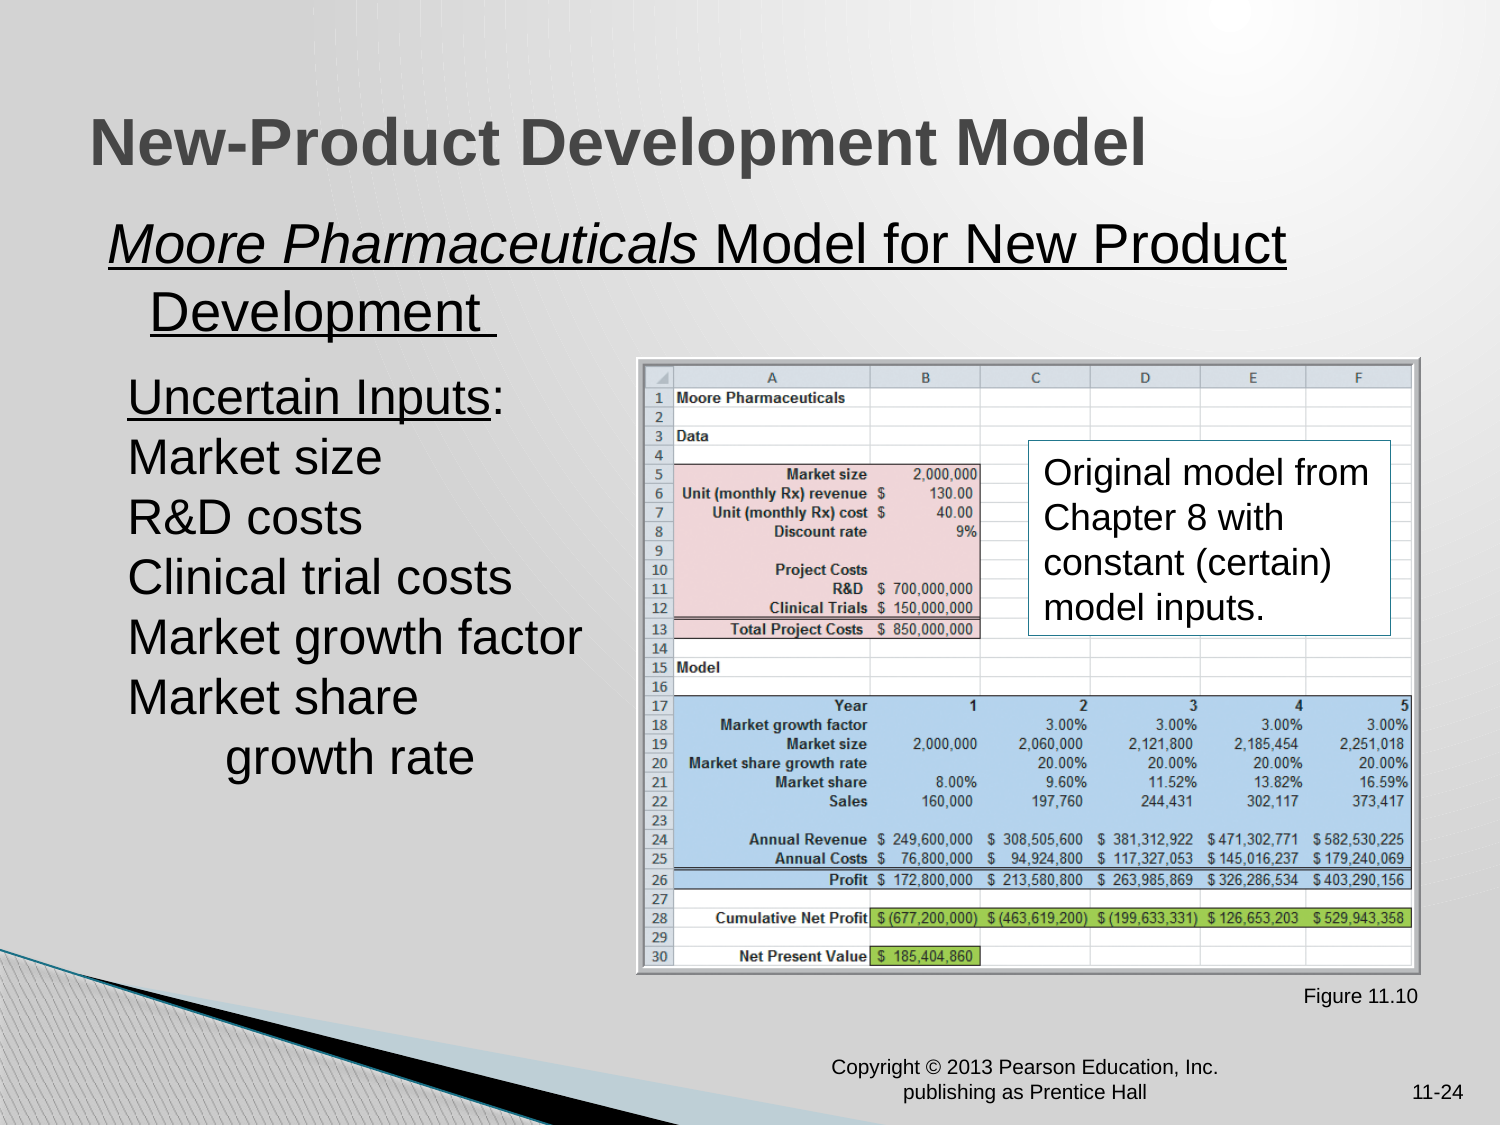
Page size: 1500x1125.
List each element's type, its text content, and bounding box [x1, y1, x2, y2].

footer Copyright © 2013 Pearson Education, Inc. publishing as Prentice Hall [812, 1051, 1238, 1112]
list Moore Pharmaceuticals Model for New Product Development [74, 199, 1426, 986]
text_box Figure 11.10 [1288, 975, 1434, 1015]
title New-Product Development Model [75, 45, 1425, 233]
text_box Uncertain Inputs: Market size R&D costs Clinical trial costs Market growth factor Market share growth rate [112, 357, 599, 793]
slide_number 11-24 [1362, 1051, 1479, 1112]
picture [636, 357, 1422, 976]
